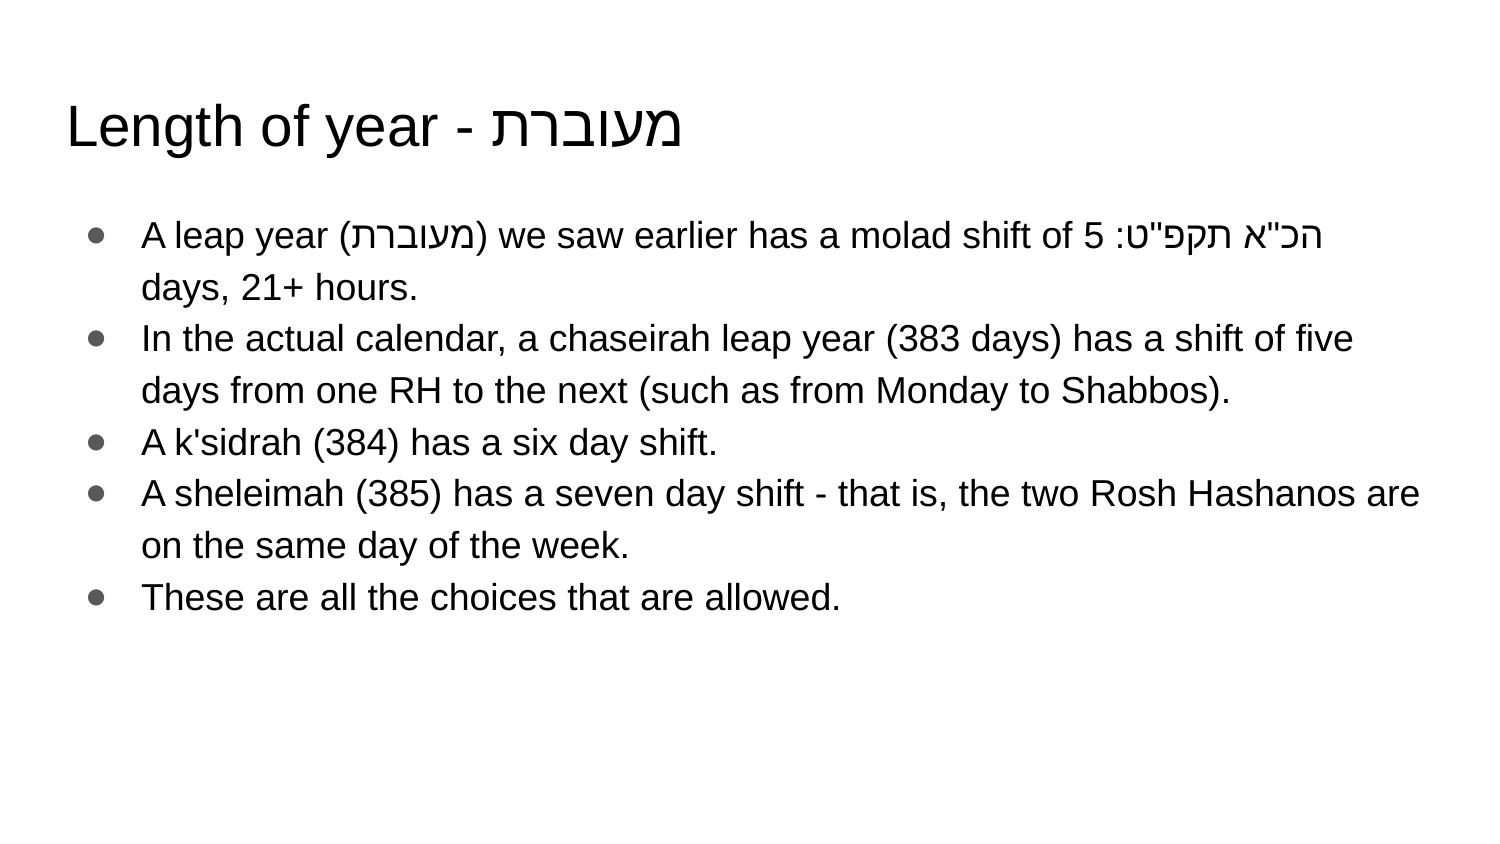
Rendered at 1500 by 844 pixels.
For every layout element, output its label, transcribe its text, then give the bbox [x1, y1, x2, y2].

title Length of year - מעוברת [51, 72, 1449, 167]
list A leap year (מעוברת) we saw earlier has a molad shift of הכ"א תקפ"ט: 5 days, 21+ hours. In the actual calendar, a chaseirah leap year (383 days) has a shift of five days from one RH to the next (such as from Monday to Shabbos). A k'sidrah (384) has a six day shift. A sheleimah (385) has a seven day shift - that is, the two Rosh Hashanos are on the same day of the week. These are all the choices that are allowed. [51, 189, 1439, 750]
